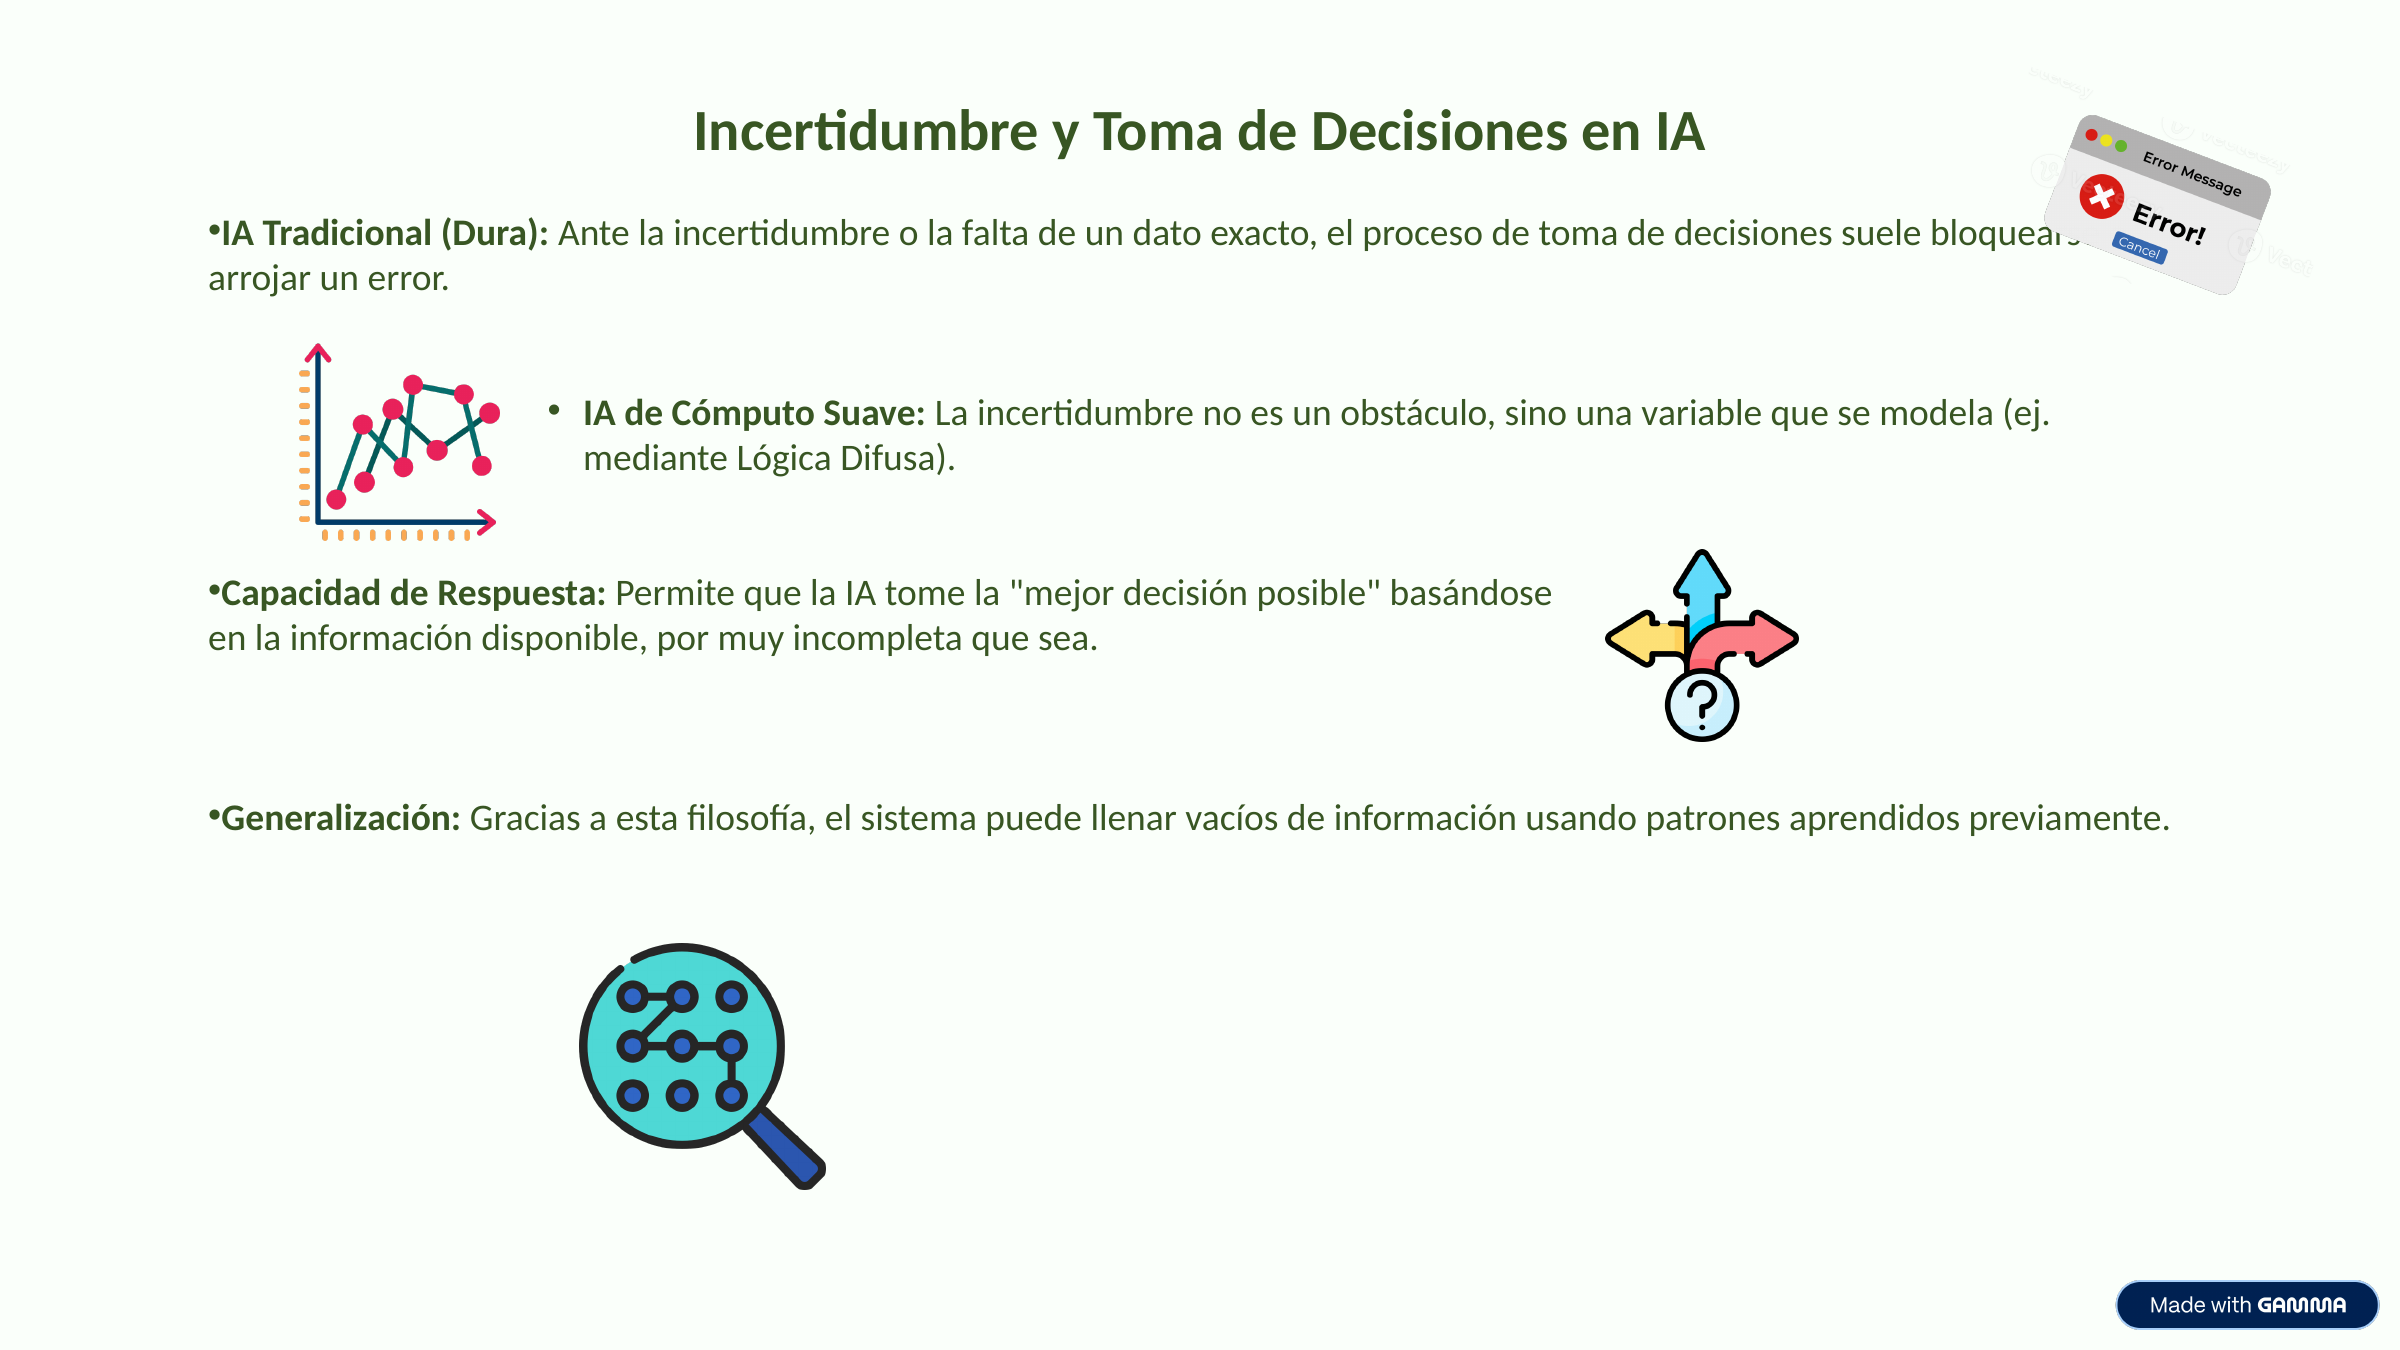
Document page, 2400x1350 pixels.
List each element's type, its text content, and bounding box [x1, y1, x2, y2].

text_box Incertidumbre y Toma de Decisiones en IA IA Tradicional (Dura): Ante la incertidumbre o la falta de un dato exacto, el proceso de toma de decisiones suele bloquearse o arrojar un error. IA de Cómputo Suave: La incertidumbre no es un obstáculo, sino una variable que se modela (ej. mediante Lógica Difusa). Capacidad de Respuesta: Permite que la IA tome la "mejor decisión posible" basándose en la información disponible, por muy incompleta que sea. Generalización: Gracias a esta filosofía, el sistema puede llenar vacíos de información usando patrones aprendidos previamente. [193, 85, 2207, 890]
picture [1605, 549, 1799, 742]
picture [1972, 67, 2343, 341]
picture [579, 943, 826, 1190]
picture [2106, 1271, 2389, 1339]
picture [298, 341, 500, 543]
